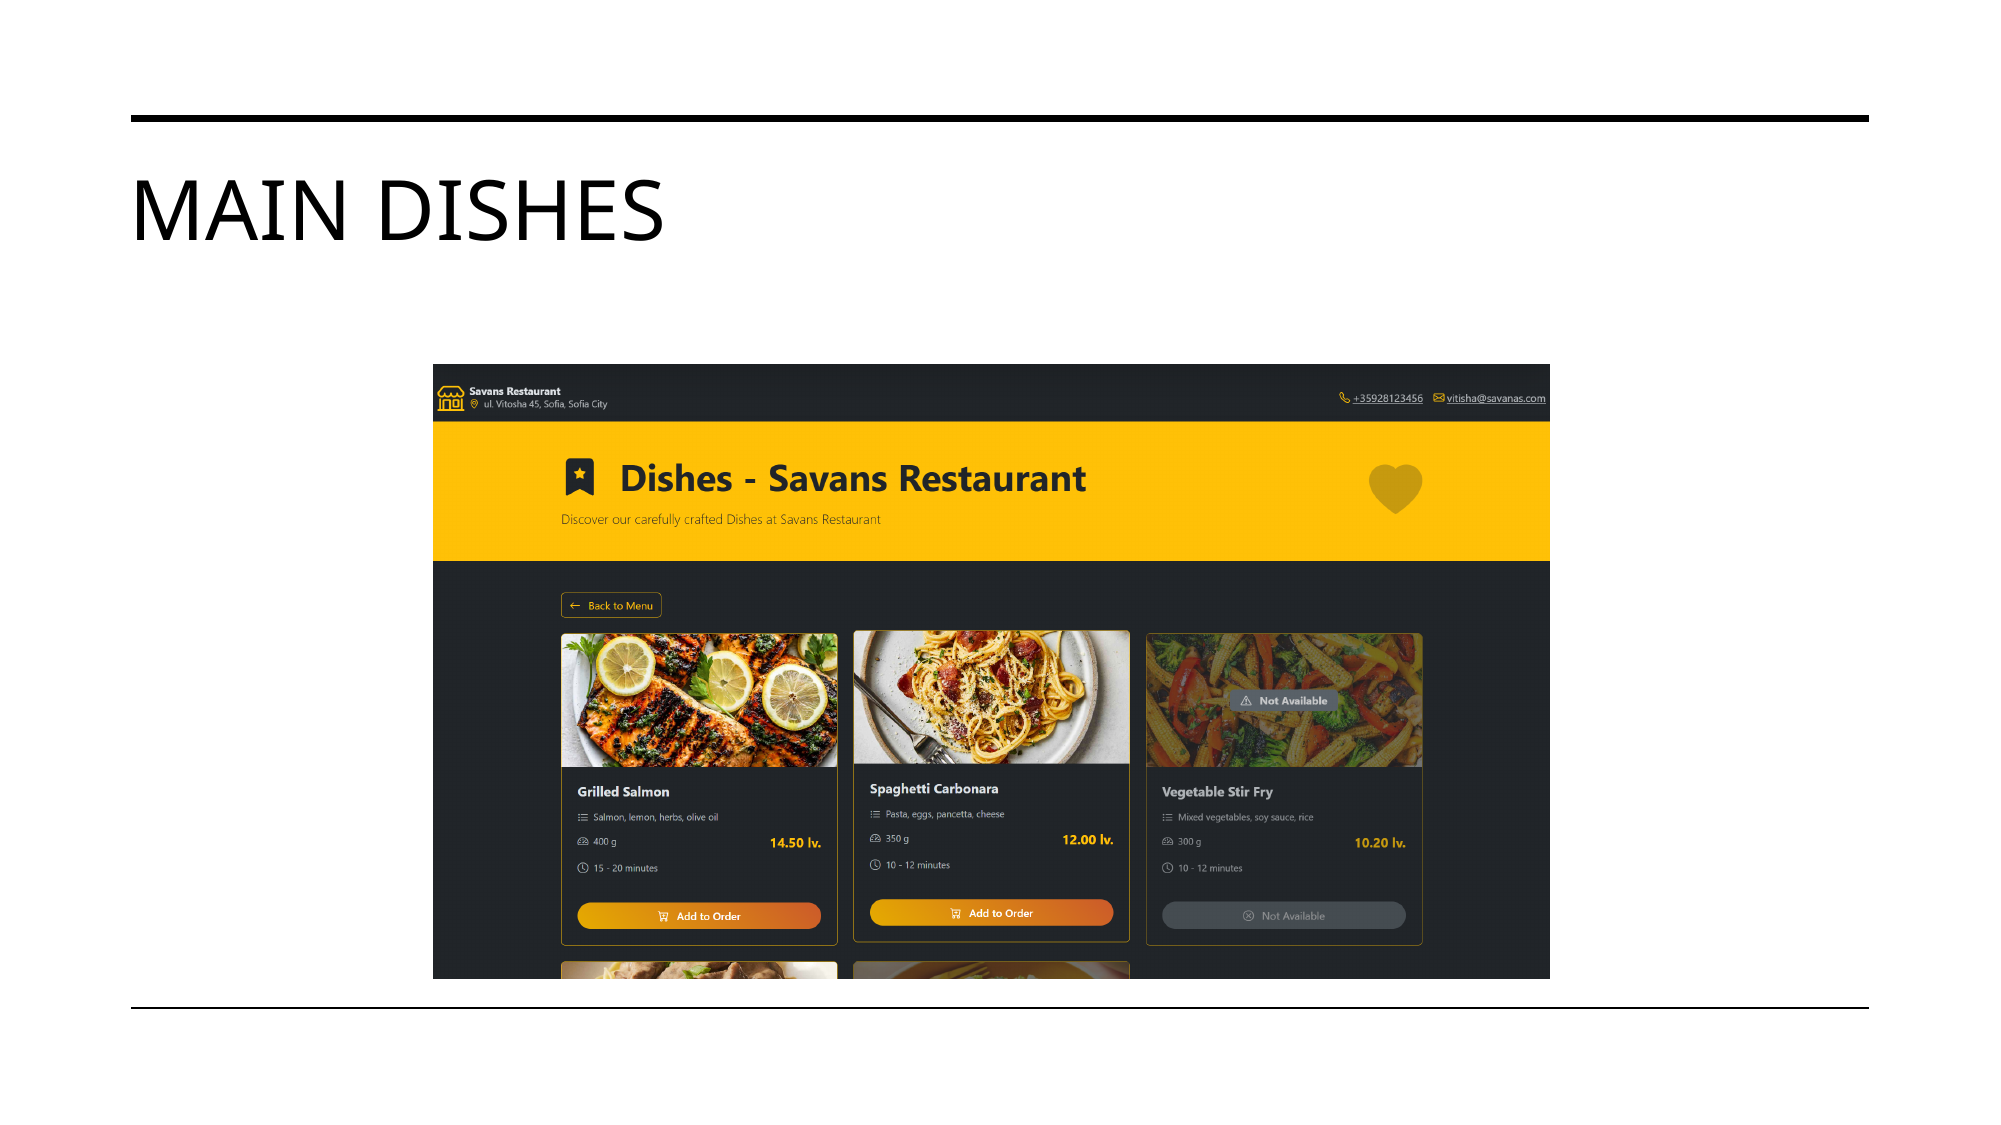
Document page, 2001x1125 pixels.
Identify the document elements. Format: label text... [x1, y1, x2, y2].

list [433, 364, 1550, 979]
title Main Dishes [114, 149, 1869, 365]
